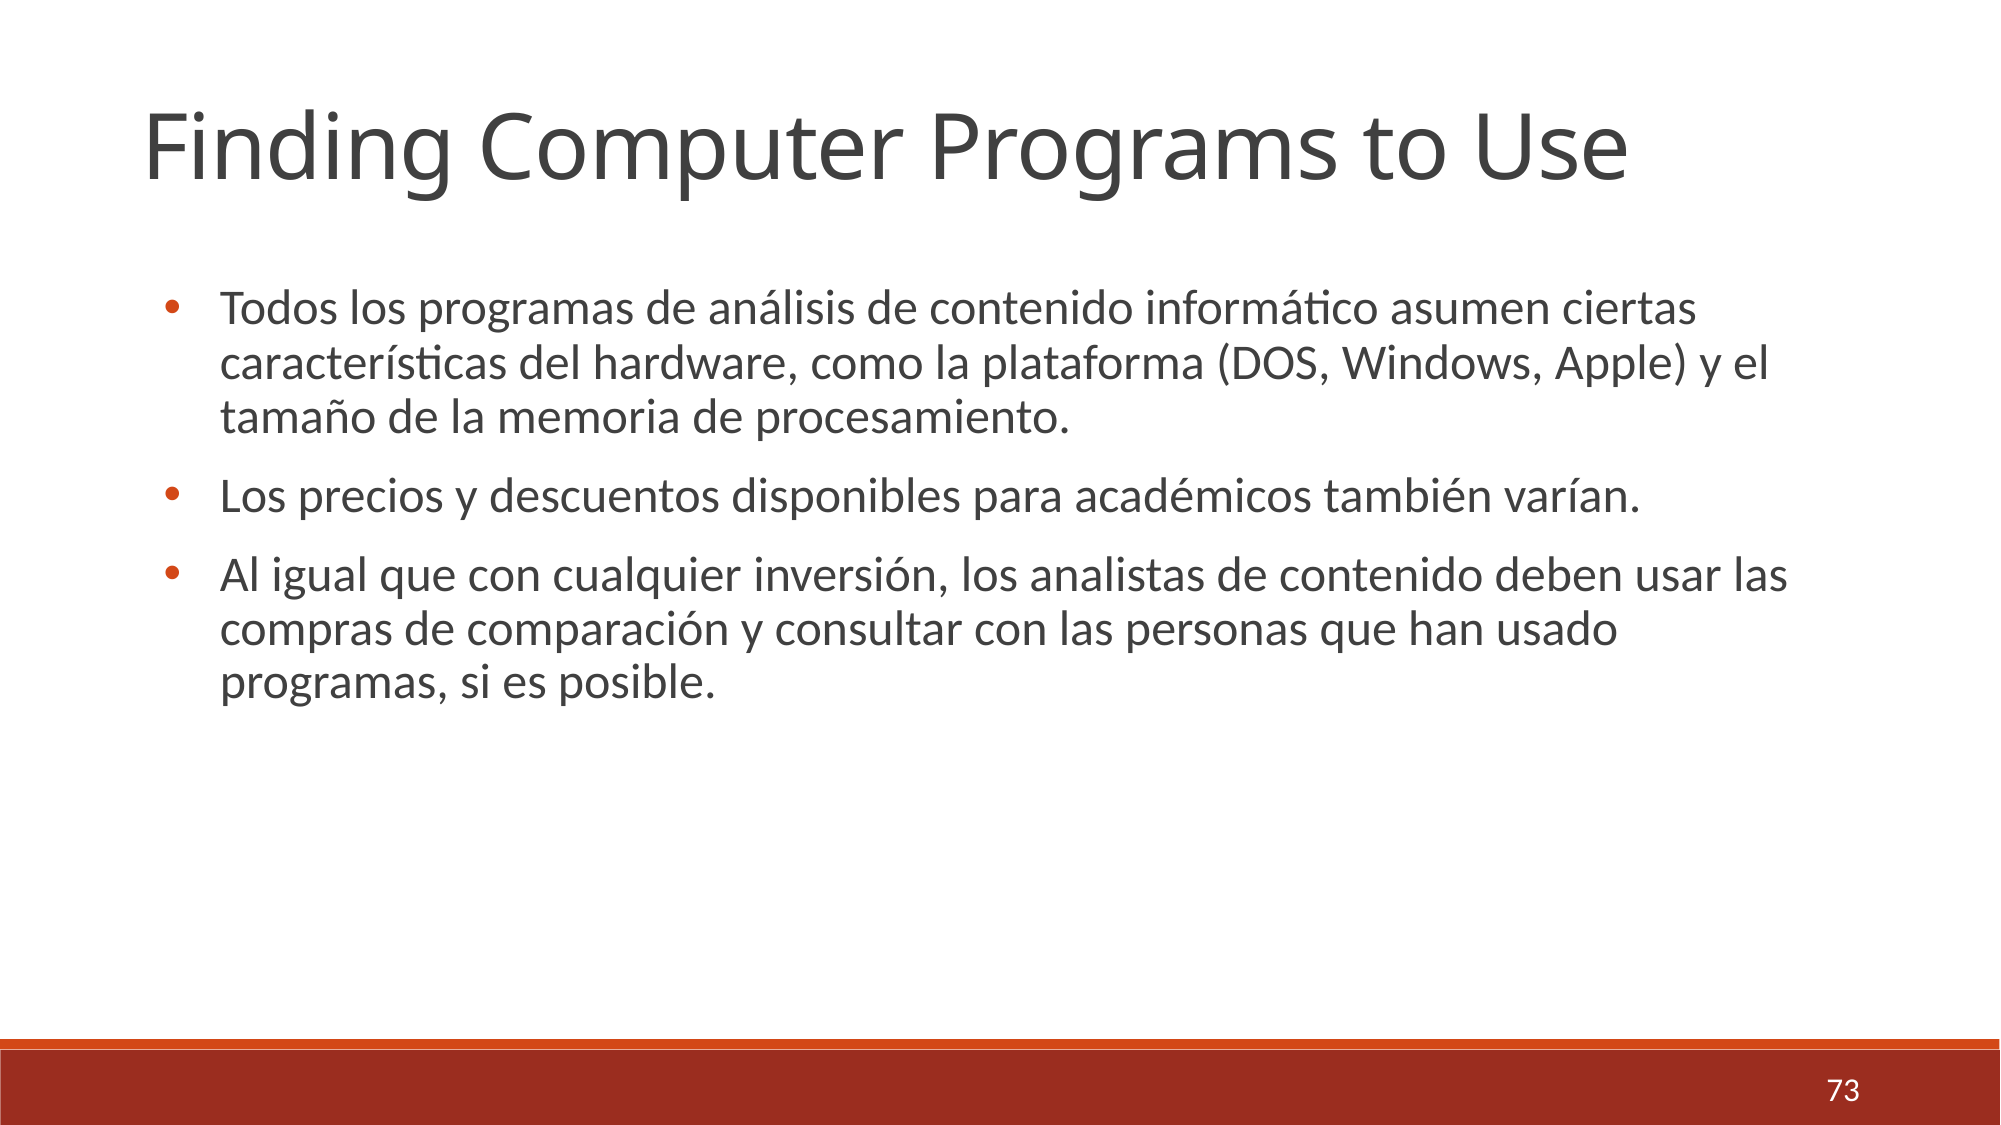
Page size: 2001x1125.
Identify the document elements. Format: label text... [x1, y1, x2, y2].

text_box Finding Computer Programs to Use [126, 97, 1821, 242]
text_box Todos los programas de análisis de contenido informático asumen ciertas características del hardware, como la plataforma (DOS, Windows, Apple) y el tamaño de la memoria de procesamiento. Los precios y descuentos disponibles para académicos también varían. Al igual que con cualquier inversión, los analistas de contenido deben usar las compras de comparación y consultar con las personas que han usado programas, si es posible. [148, 274, 1853, 1047]
slide_number 73 [126, 1061, 1875, 1115]
